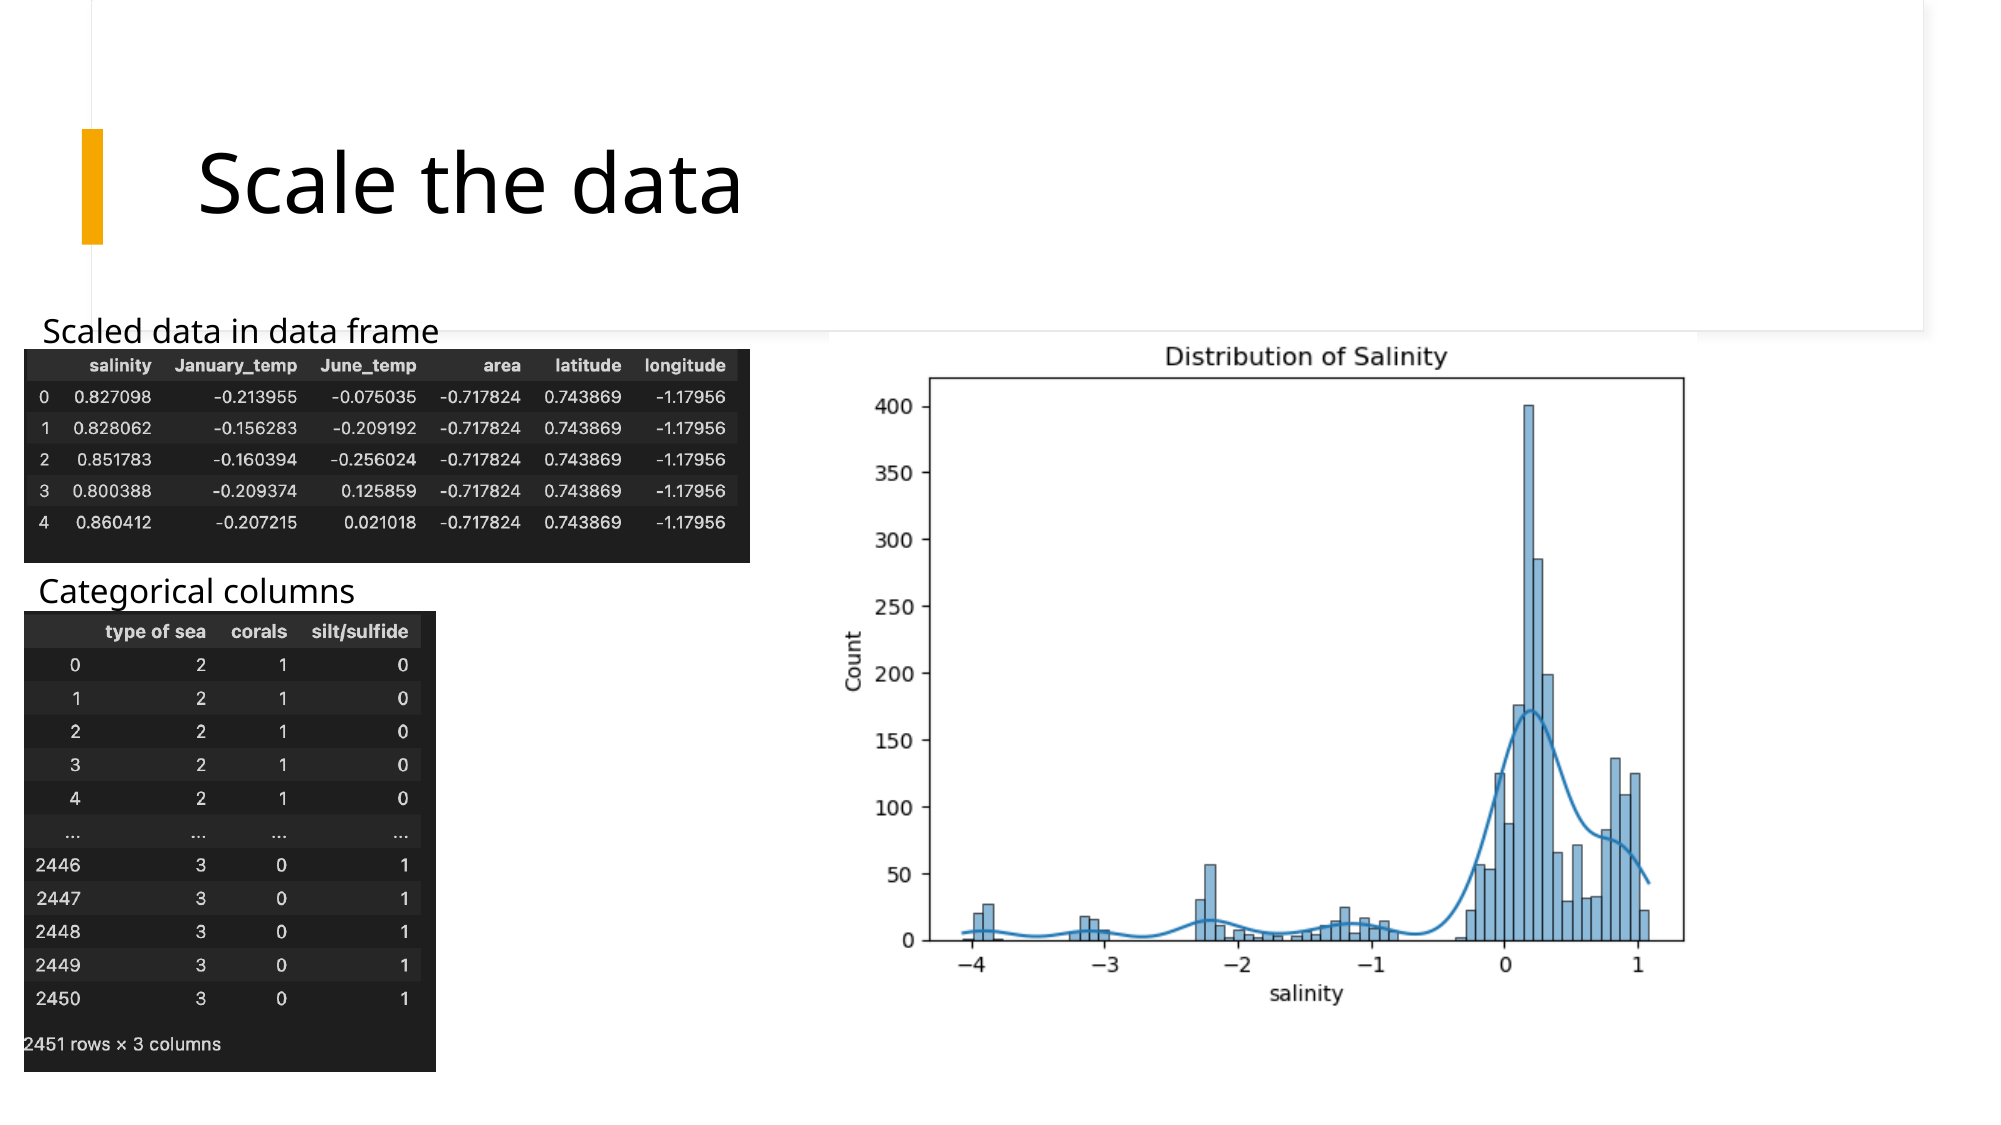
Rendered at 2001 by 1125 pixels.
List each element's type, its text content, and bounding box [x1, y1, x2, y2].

picture [828, 332, 1697, 1021]
picture [24, 349, 750, 563]
text_box Categorical columns [23, 562, 371, 618]
title Scale the data [183, 90, 1851, 284]
picture [24, 611, 436, 1072]
text_box Scaled data in data frame [27, 303, 456, 349]
